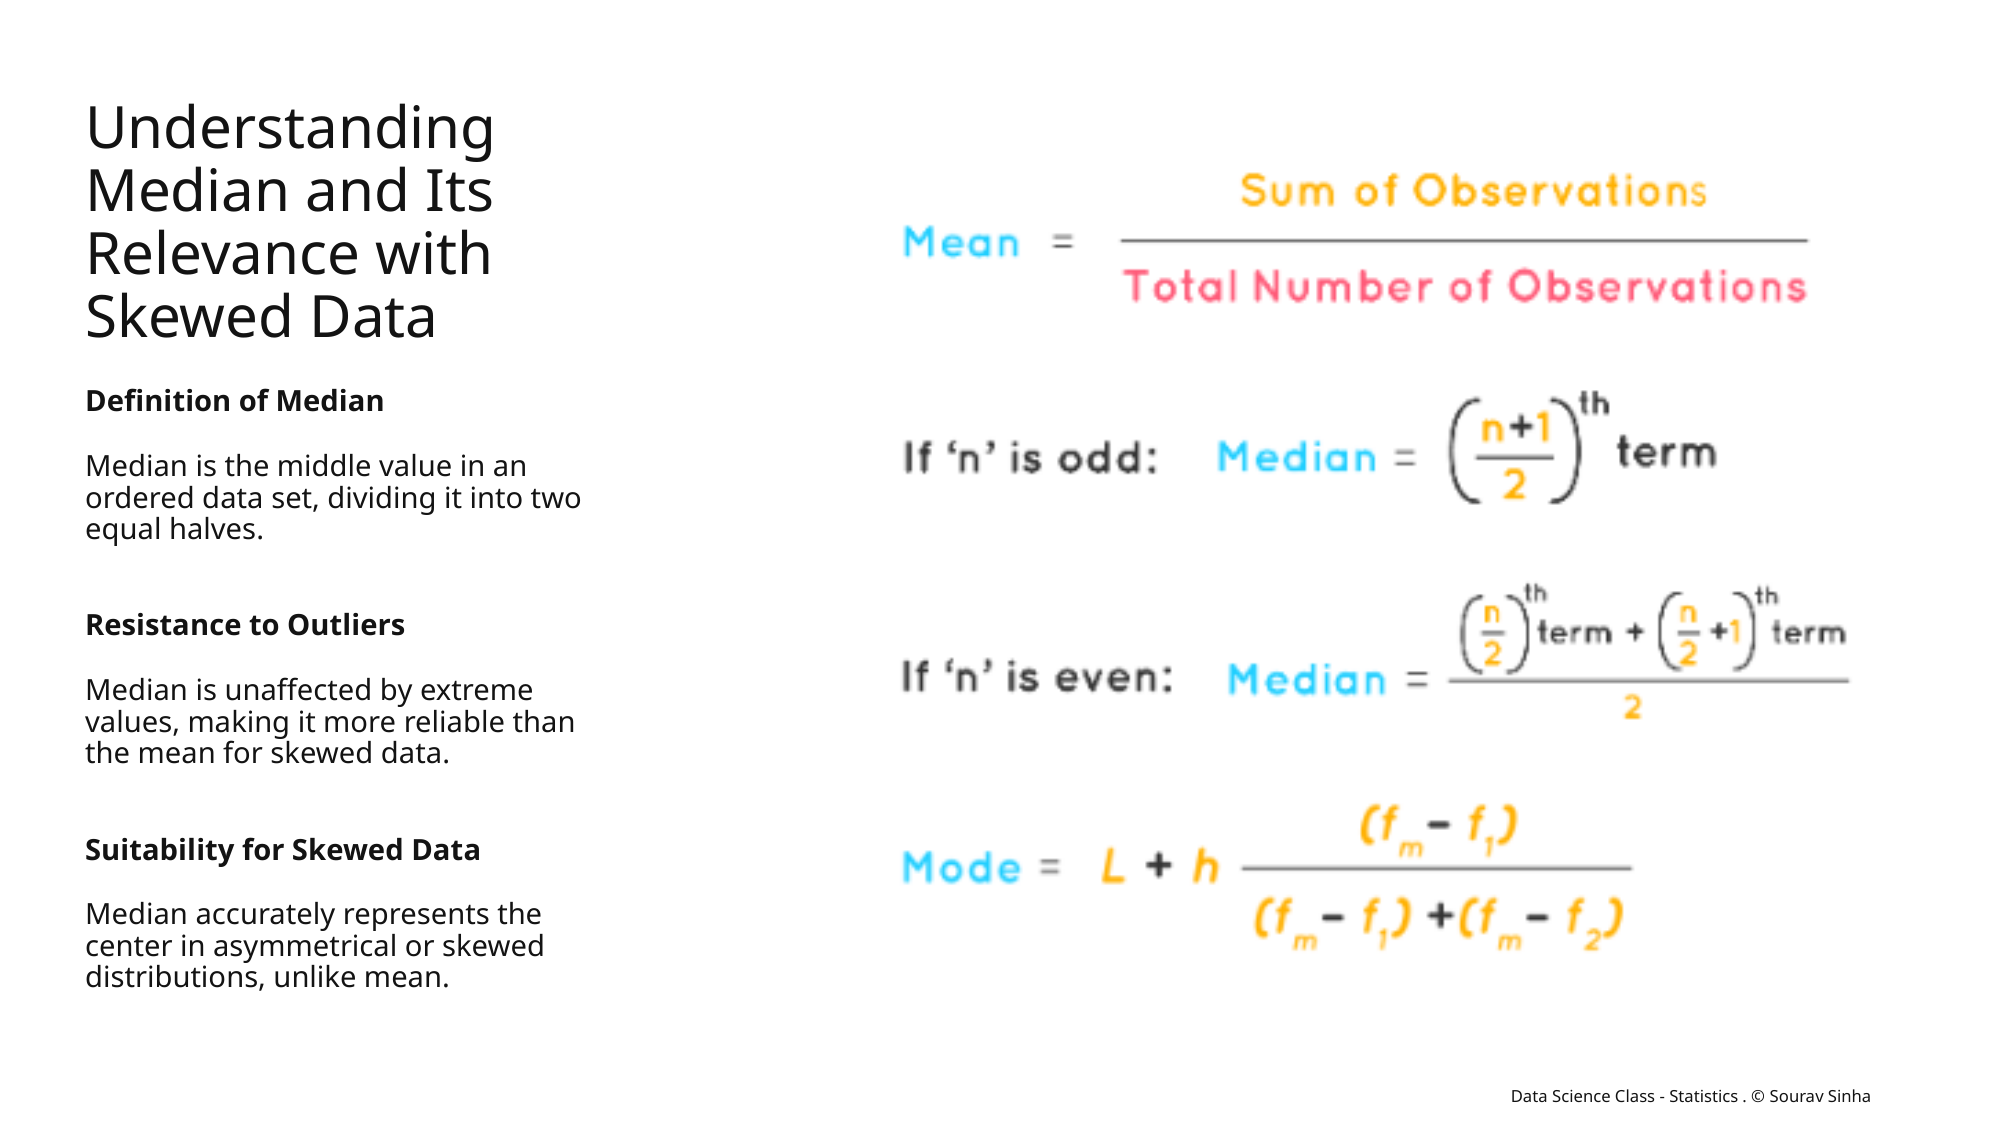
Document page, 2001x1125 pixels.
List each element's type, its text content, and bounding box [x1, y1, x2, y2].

title Understanding Median and Its Relevance with Skewed Data [70, 90, 661, 380]
footer Data Science Class - Statistics . © Sourav Sinha [1453, 1069, 1887, 1125]
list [808, 130, 1957, 1009]
text_box Definition of Median Median is the middle value in an ordered data set, dividing it into two equal halves. Resistance to Outliers Median is unaffected by extreme values, making it more reliable than the mean for skewed data. Suitability for Skewed Data Median accurately represents the center in asymmetrical or skewed distributions, unlike mean. [70, 379, 614, 1035]
